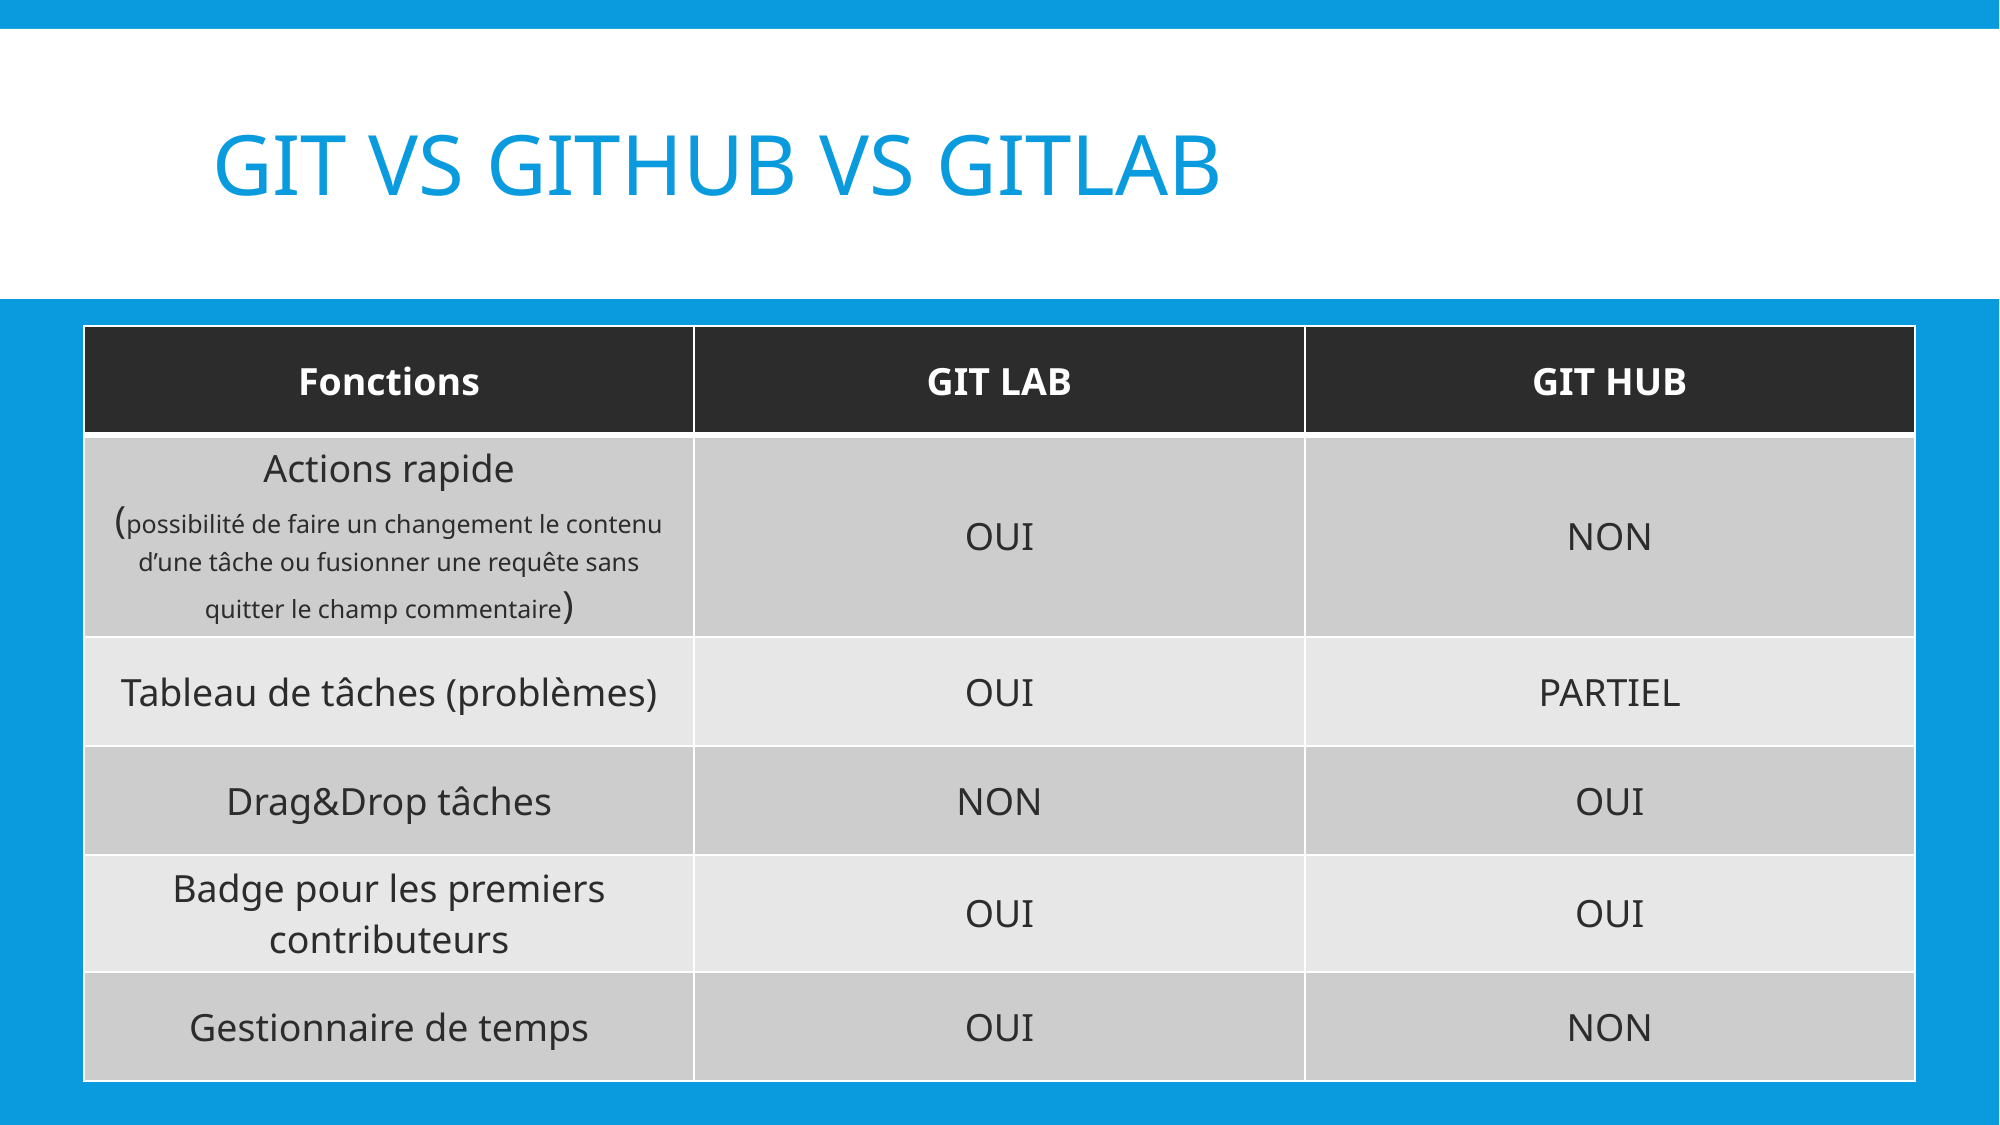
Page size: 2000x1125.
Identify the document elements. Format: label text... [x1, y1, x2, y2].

table_header GIT LAB [695, 327, 1304, 432]
table_cell OUI [1306, 856, 1914, 971]
table_cell Gestionnaire de temps [85, 973, 693, 1080]
table_cell Drag&Drop tâches [85, 747, 693, 854]
table_header GIT HUB [1306, 327, 1914, 432]
table_cell Actions rapide (possibilité de faire un changement le contenu d’une tâche ou fusionner une requête sans quitter le champ commentaire) [85, 438, 693, 636]
table_header Fonctions [85, 327, 693, 432]
table_cell OUI [1306, 747, 1914, 854]
table_cell OUI [695, 973, 1304, 1080]
table_cell OUI [695, 638, 1304, 745]
title GIT VS GITHUB VS GITLAB [197, 46, 1802, 295]
table_cell NON [1306, 438, 1914, 636]
table_cell Tableau de tâches (problèmes) [85, 638, 693, 745]
table_cell OUI [695, 856, 1304, 971]
table_cell Badge pour les premiers contributeurs [85, 856, 693, 971]
table_cell OUI [695, 438, 1304, 636]
table_cell NON [1306, 973, 1914, 1080]
table_cell NON [695, 747, 1304, 854]
table_cell PARTIEL [1306, 638, 1914, 745]
